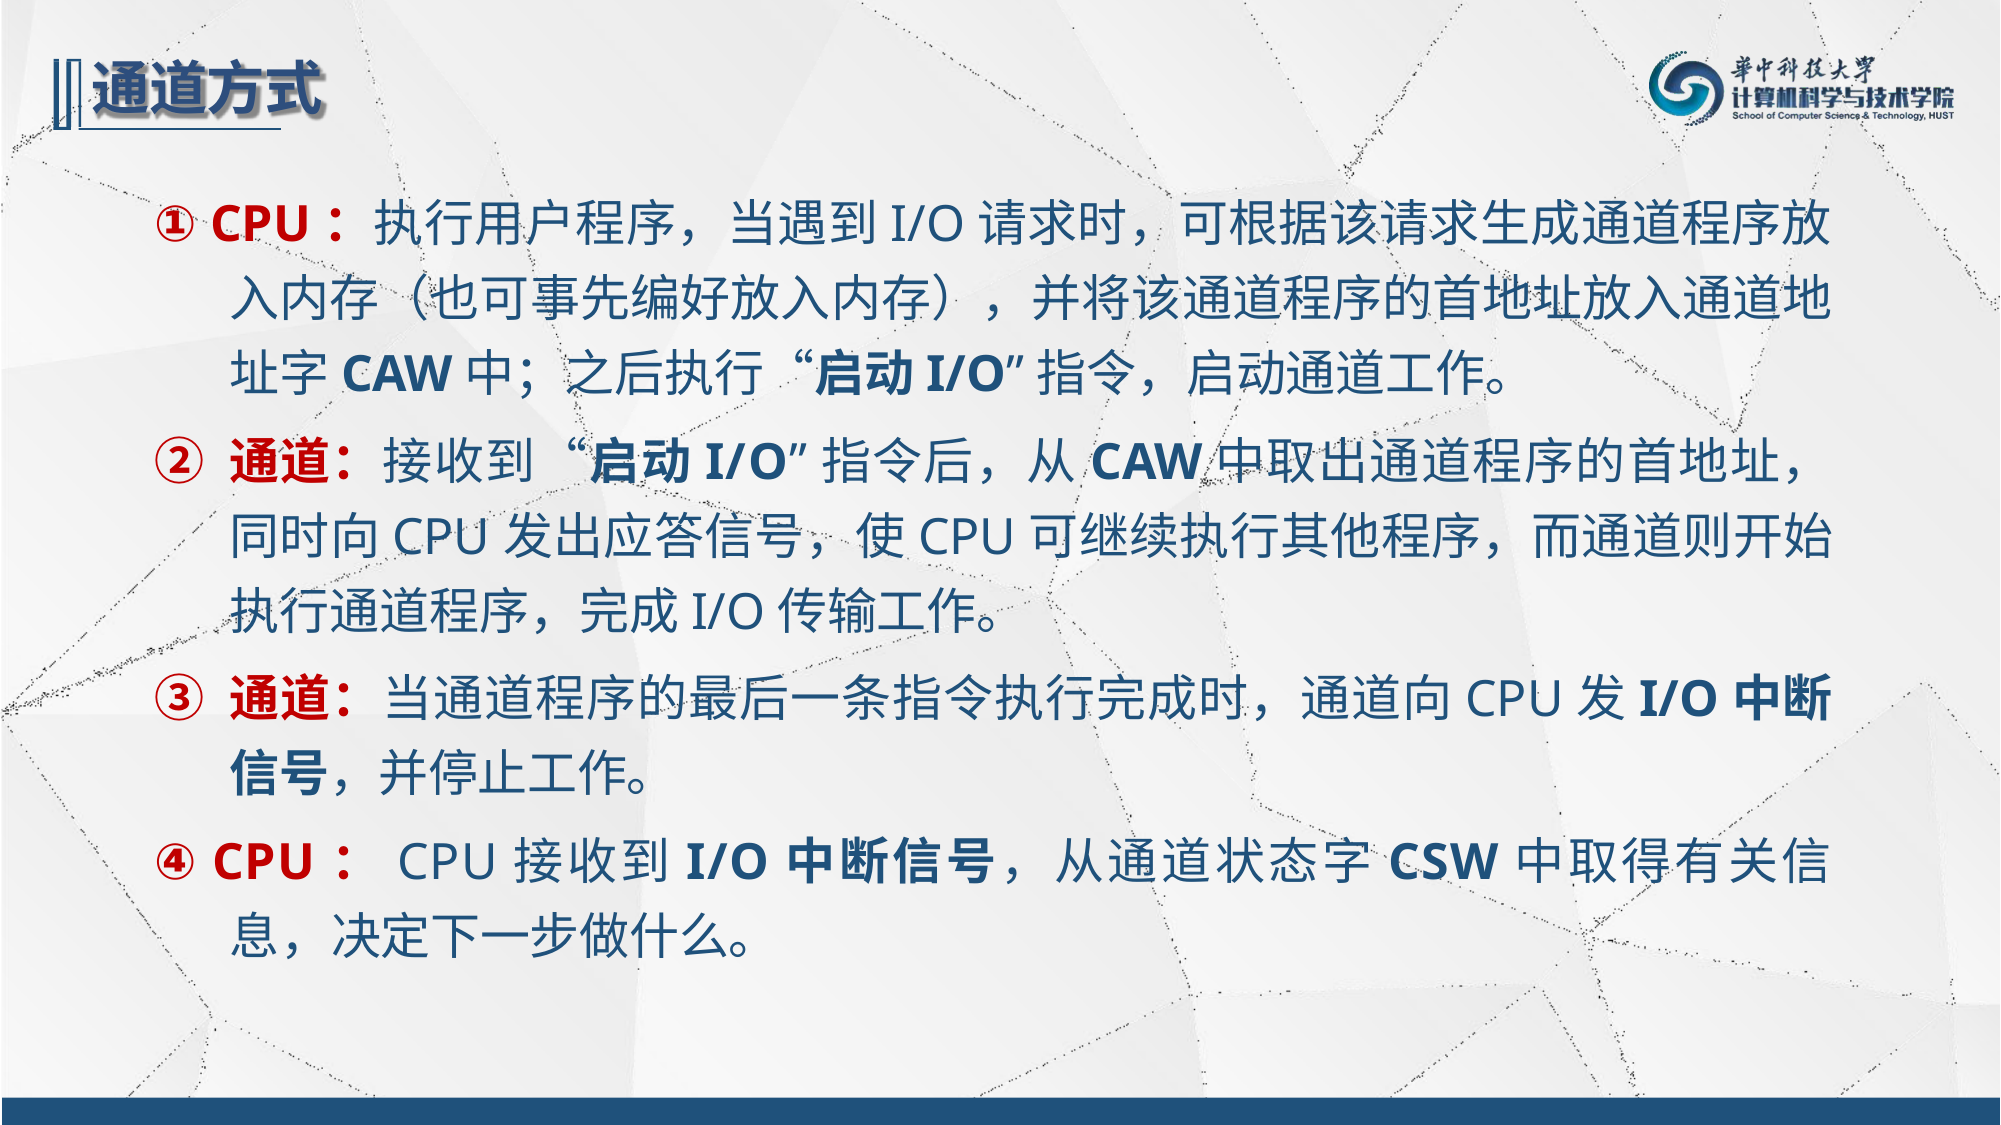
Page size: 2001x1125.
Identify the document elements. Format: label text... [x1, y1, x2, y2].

title 通道方式 [89, 172, 327, 240]
picture [0, 0, 2000, 1125]
text_box ① CPU：执行用户程序，当遇到I/O请求时，可根据该请求生成通道程序放入内存（也可事先编好放入内存），并将该通道程序的首地址放入通道地址字CAW中；之后执行“启动I/O”指令，启动通道工作。 ② 通道：接收到“启动I/O”指令后，从CAW中取出通道程序的首地址，同时向CPU发出应答信号，使CPU可继续执行其他程序，而通道则开始执行通道程序，完成I/O传输工作。 ③ 通道：当通道程序的最后一条指令执行完成时，通道向CPU发I/O中断信号，并停止工作。 ④ CPU：CPU接收到I/O中断信号，从通道状态字CSW中取得有关信息，决定下一步做什么。 [152, 174, 1834, 965]
